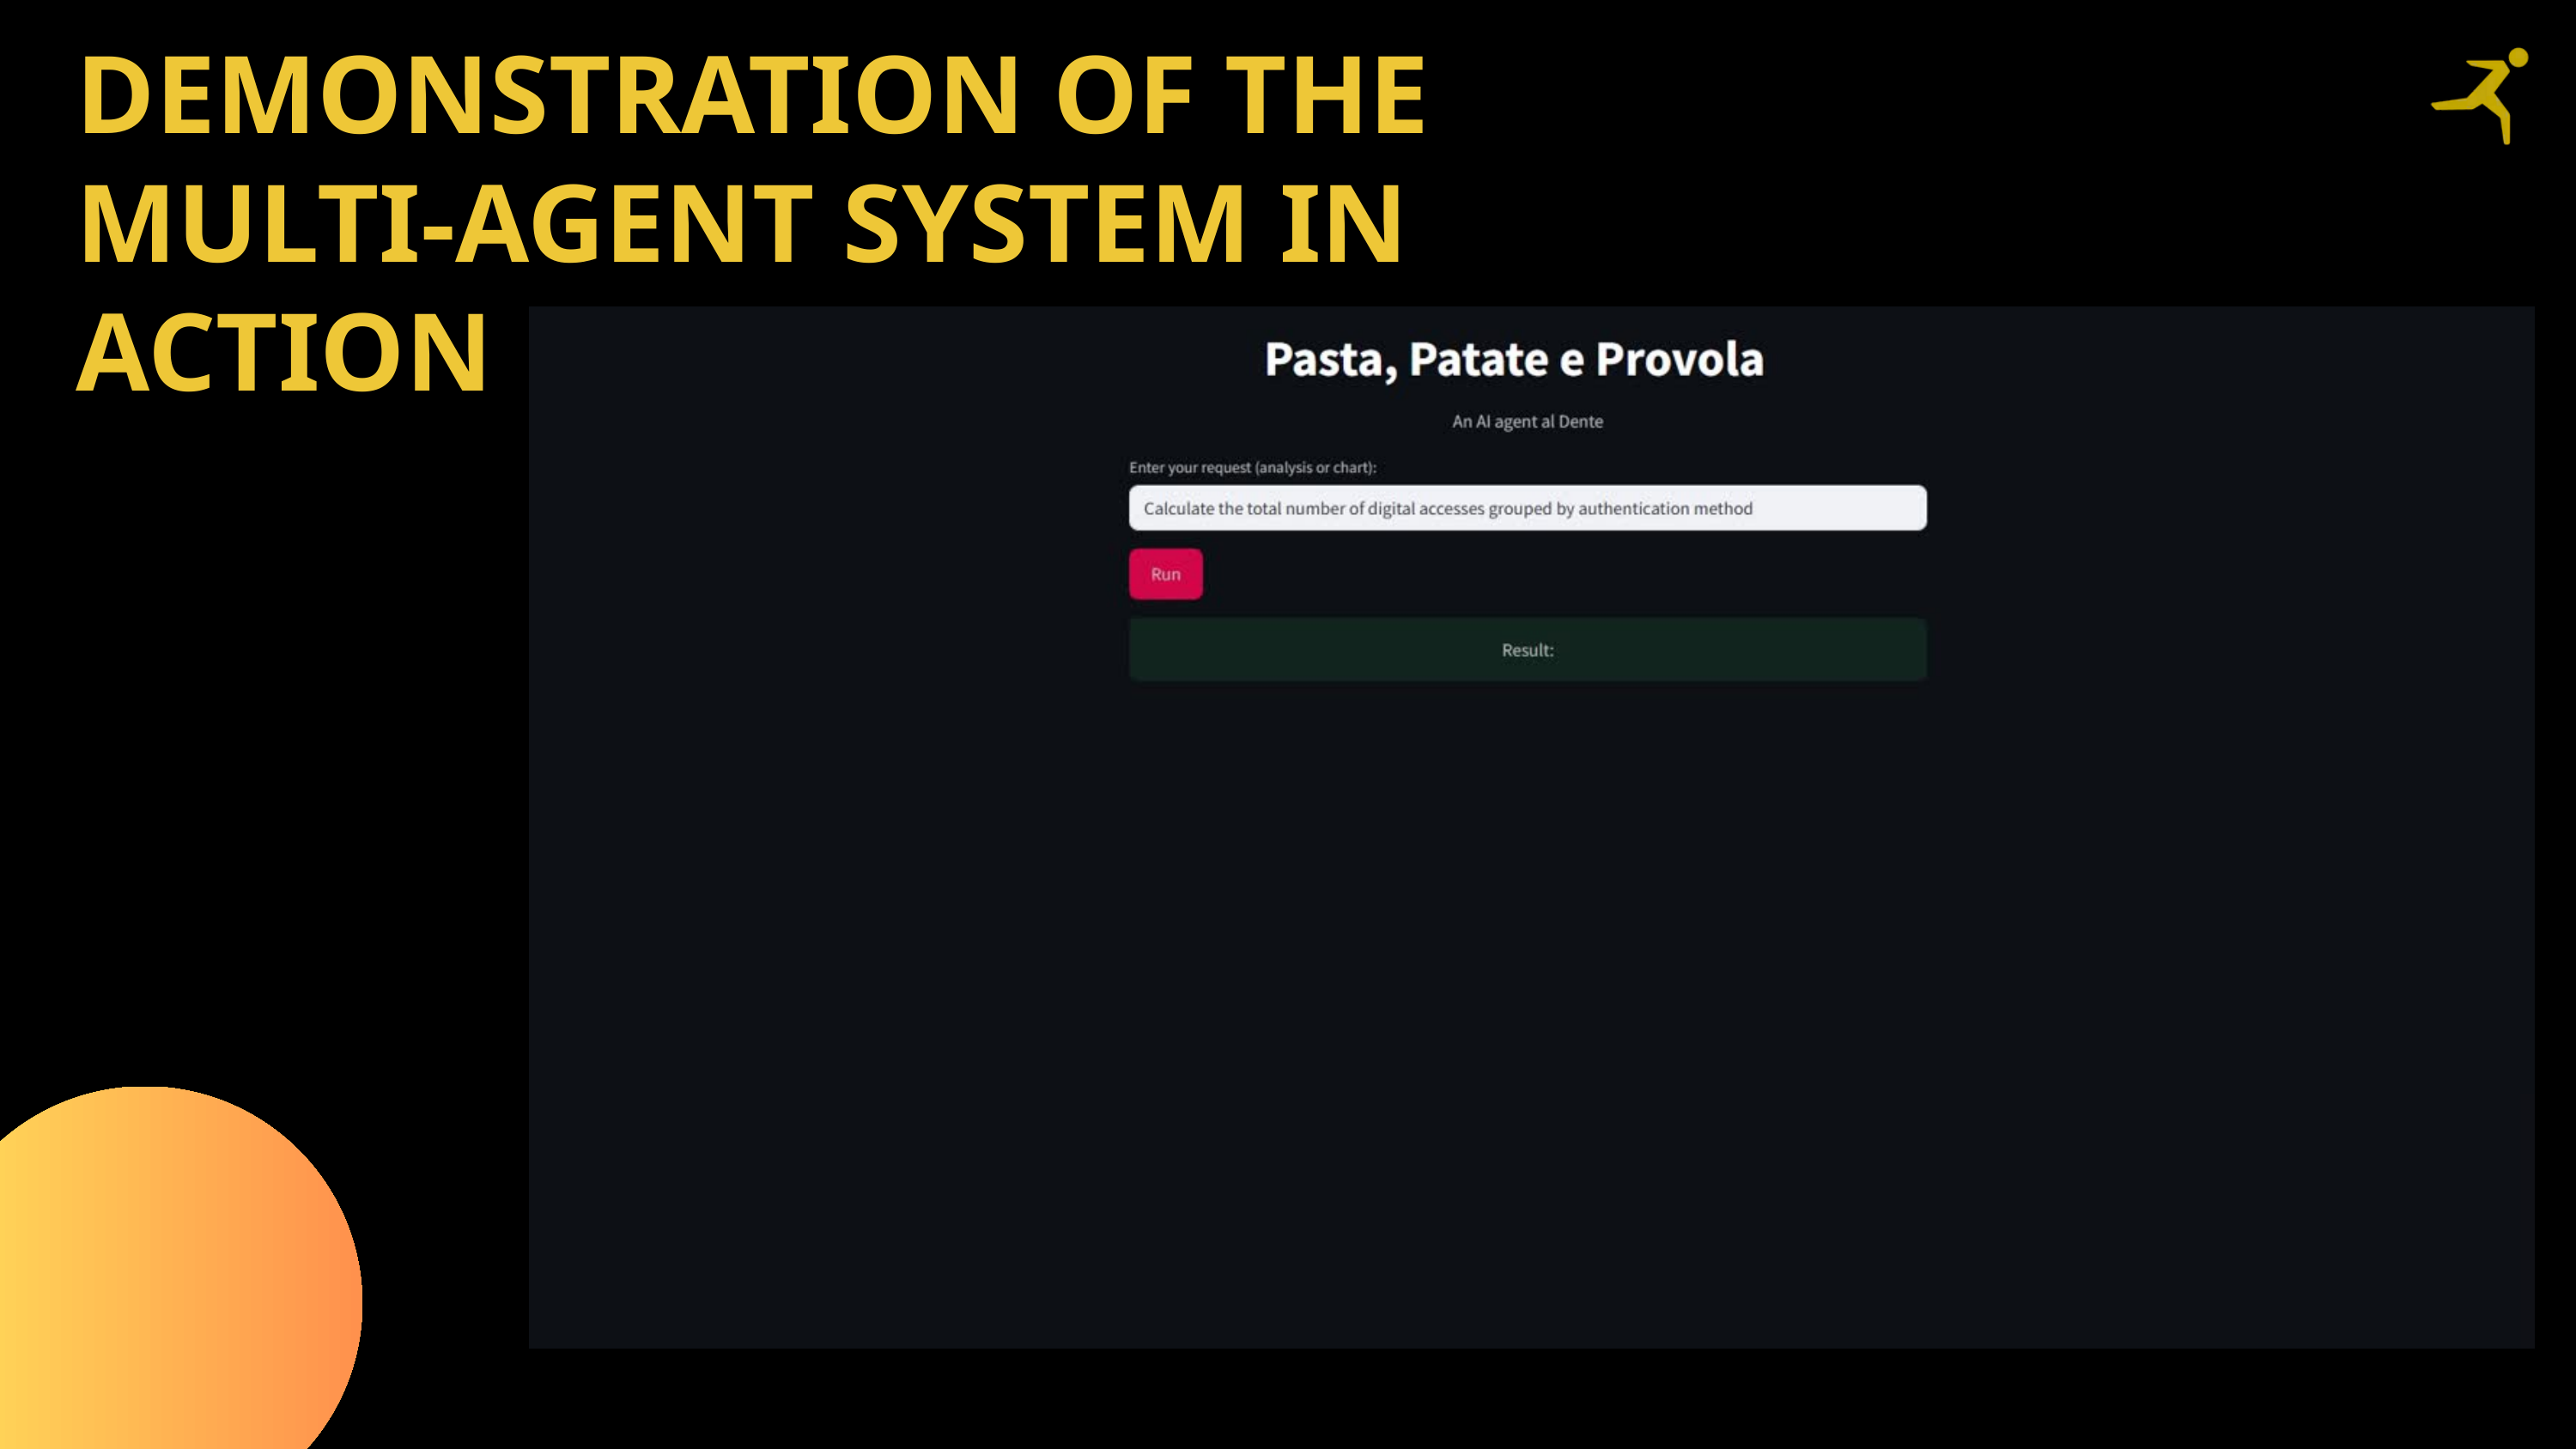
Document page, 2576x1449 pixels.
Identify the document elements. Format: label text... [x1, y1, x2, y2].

text_box [2420, 21, 2536, 188]
text_box DEMONSTRATION OF THE MULTI-AGENT SYSTEM IN ACTION [76, 26, 1809, 413]
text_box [0, 1086, 363, 1449]
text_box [528, 306, 2536, 1349]
